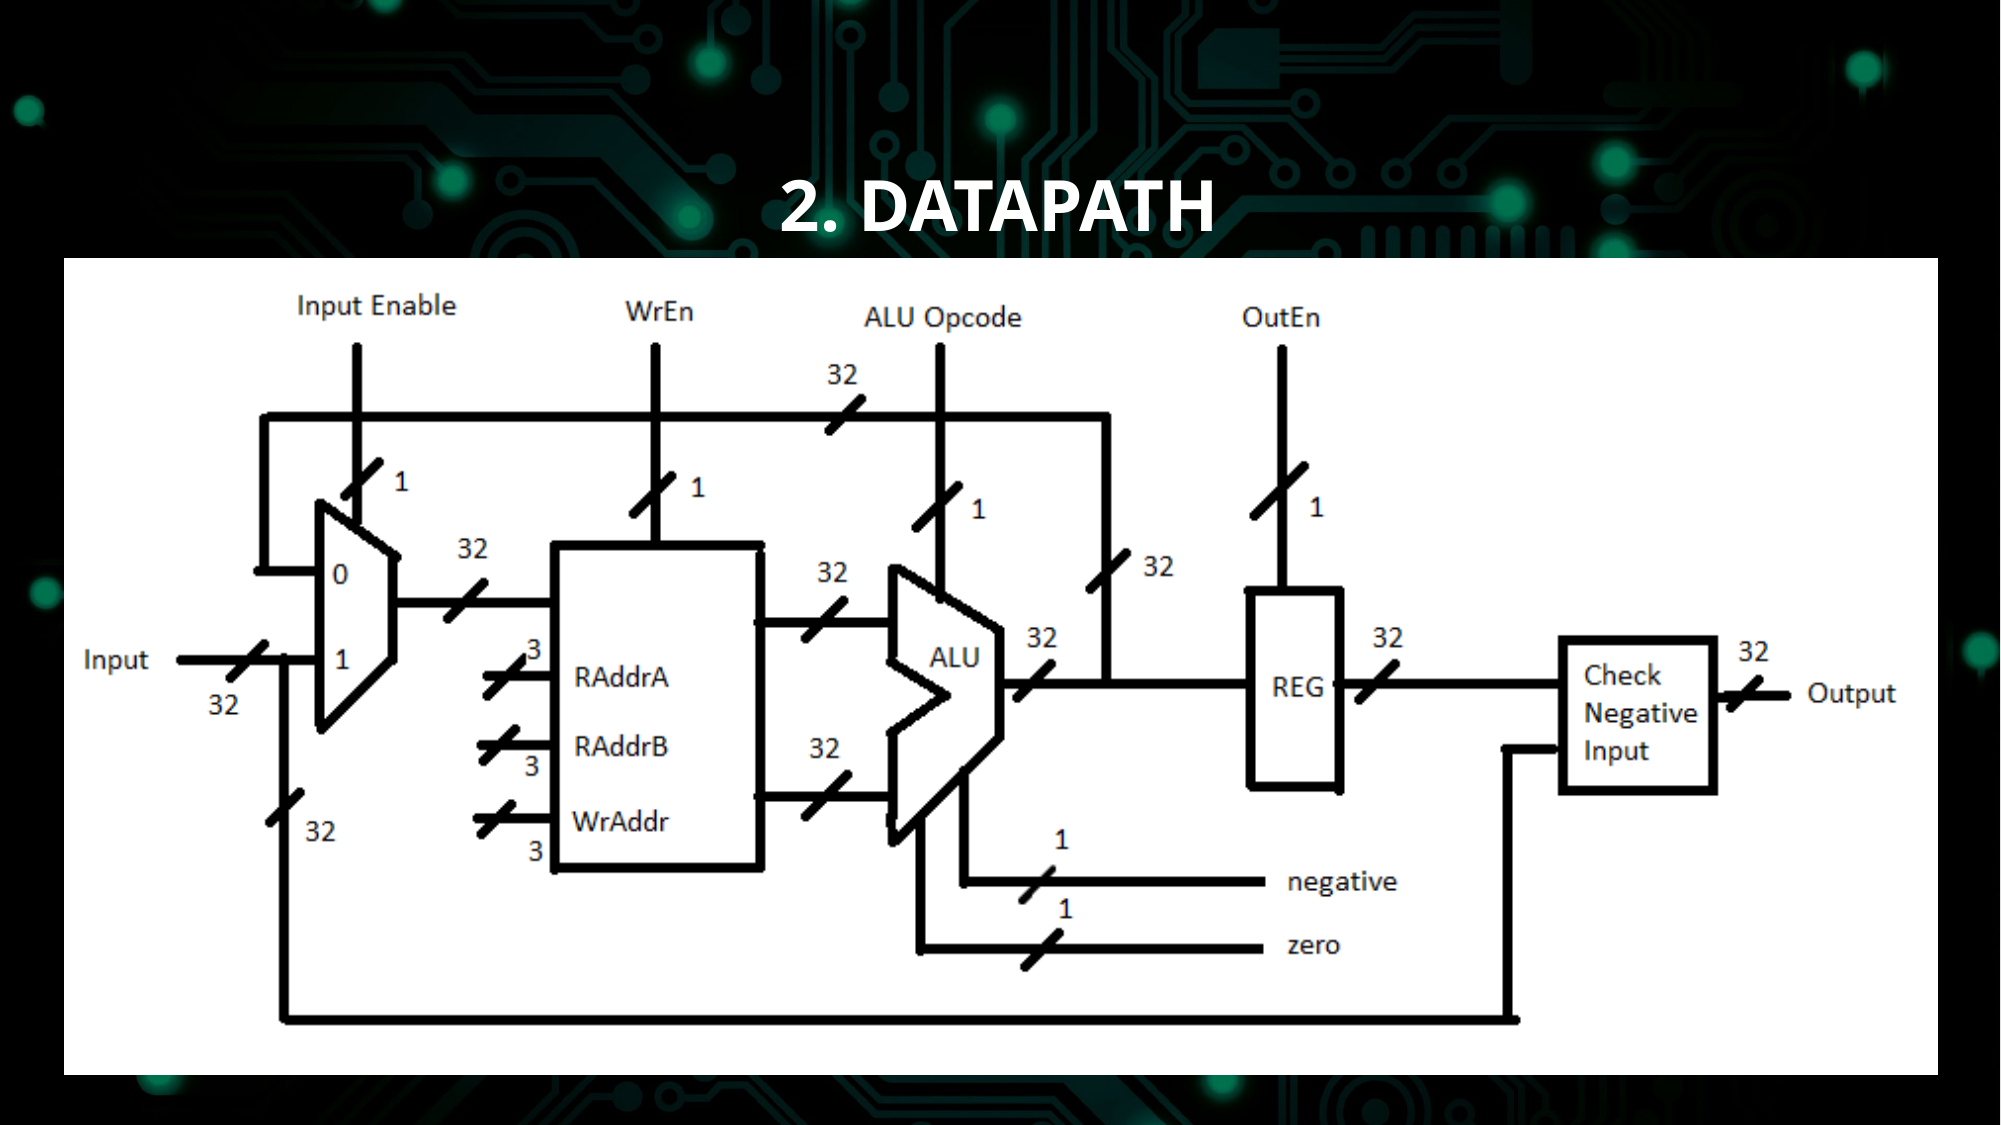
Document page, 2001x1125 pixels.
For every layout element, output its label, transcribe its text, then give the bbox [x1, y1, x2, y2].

picture [0, 0, 2001, 1125]
title 2. Datapath [149, 99, 1849, 257]
